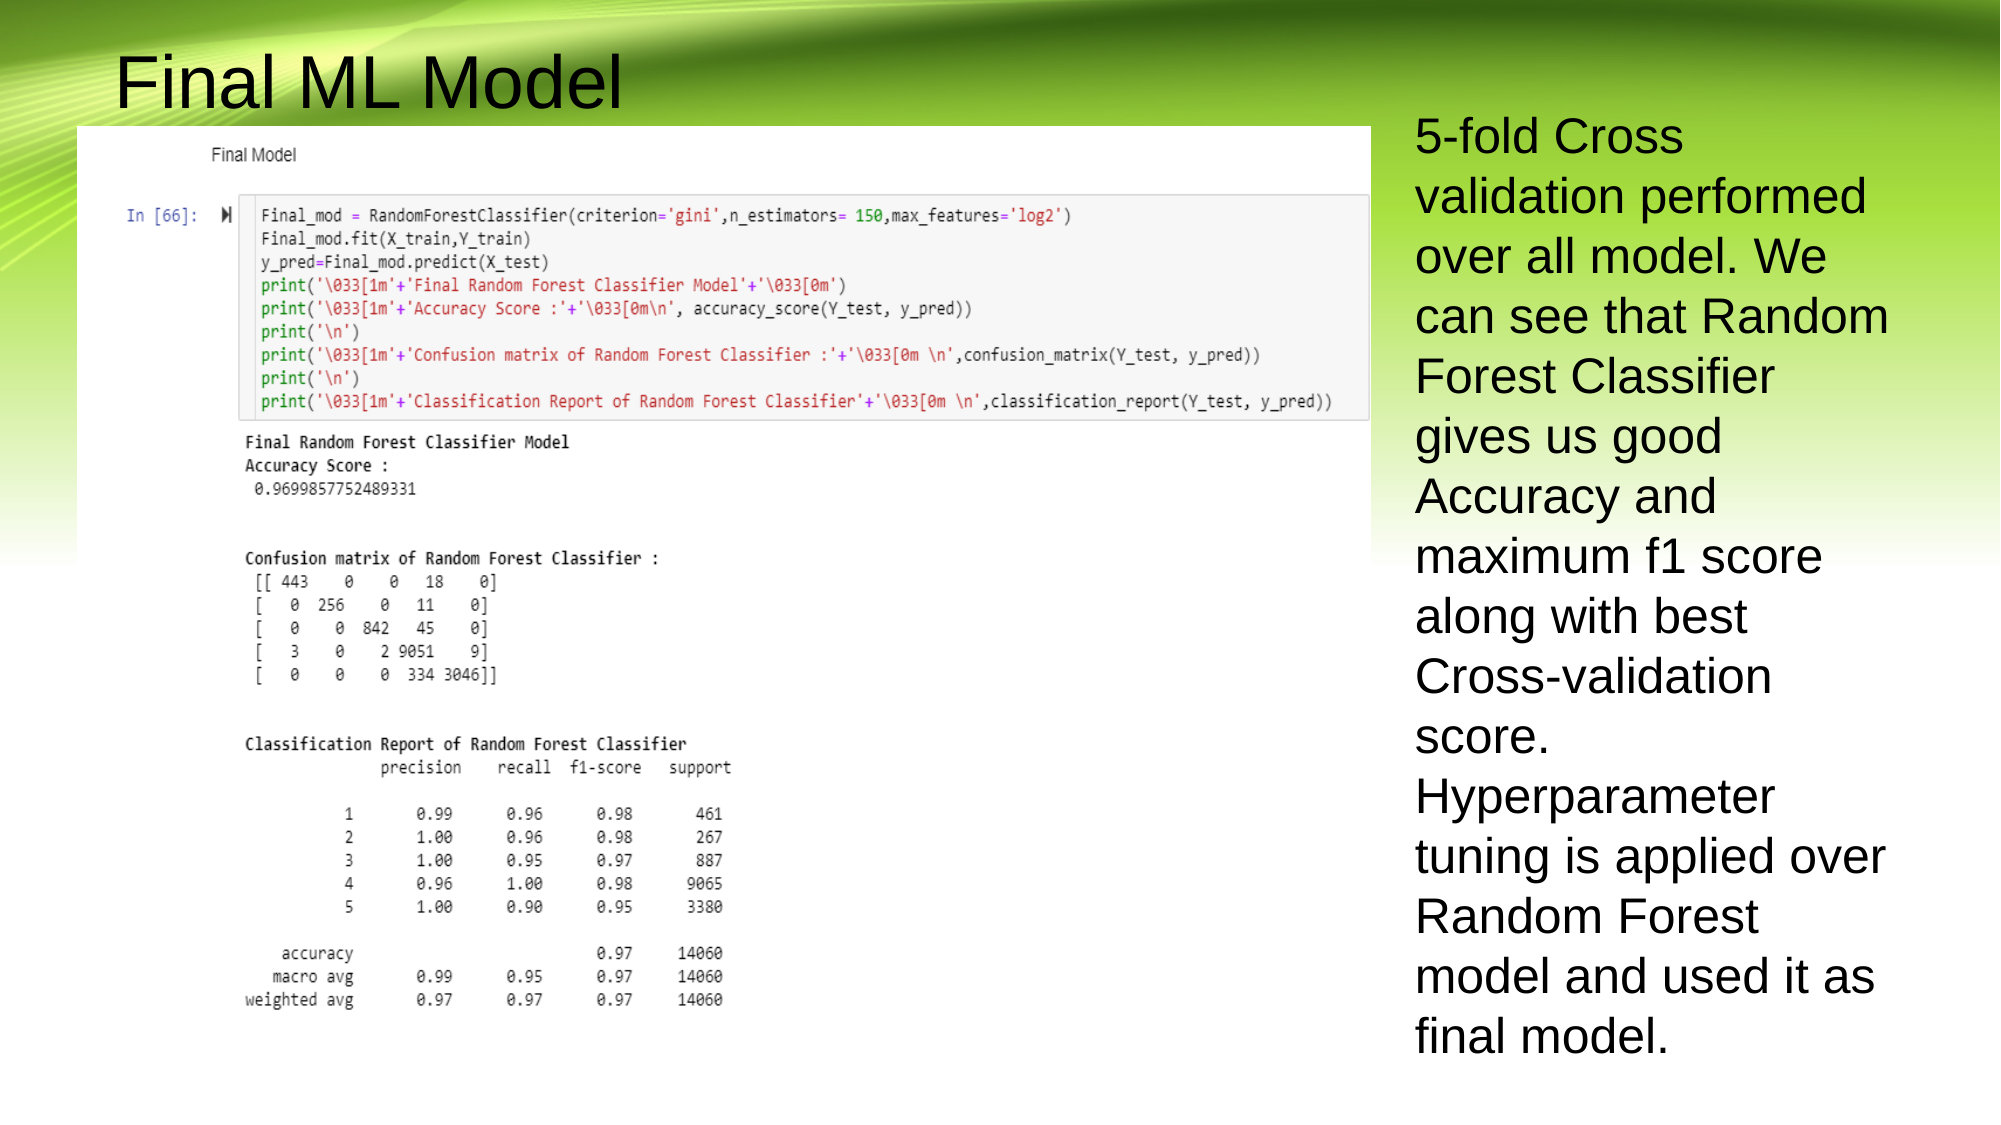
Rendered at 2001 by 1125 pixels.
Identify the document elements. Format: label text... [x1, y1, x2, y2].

text_box 5-fold Cross validation performed over all model. We can see that Random Forest Classifier gives us good Accuracy and maximum f1 score along with best Cross-validation score. Hyperparameter tuning is applied over Random Forest model and used it as final model. [1400, 95, 1919, 1071]
picture [0, 0, 2000, 1125]
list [76, 126, 1371, 1044]
title Final ML Model [99, 30, 1901, 127]
